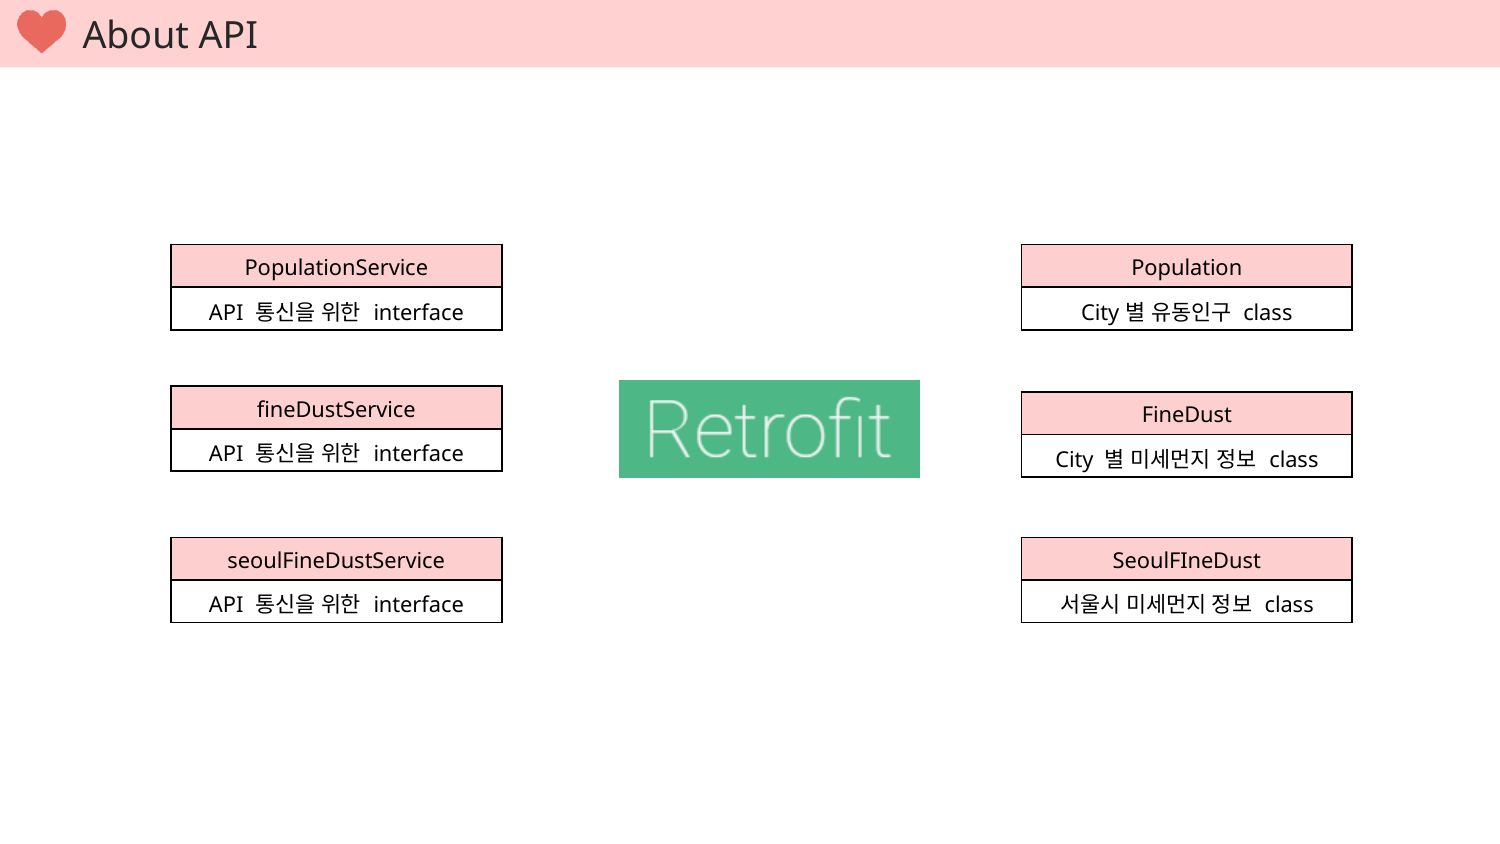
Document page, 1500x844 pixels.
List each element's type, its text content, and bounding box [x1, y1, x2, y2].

table_header fineDustService [172, 387, 501, 428]
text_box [17, 3, 291, 65]
table_cell API 통신을 위한 interface [172, 288, 501, 329]
table_cell API 통신을 위한 interface [172, 430, 501, 470]
table_header Population [1022, 245, 1351, 286]
table_cell City별 유동인구 class [1022, 288, 1351, 329]
table_header FineDust [1022, 393, 1351, 434]
table_cell 서울시 미세먼지 정보 class [1022, 581, 1351, 622]
table_header seoulFineDustService [172, 538, 501, 579]
table_cell City 별 미세먼지 정보 class [1022, 435, 1351, 476]
text_box [0, 0, 1500, 70]
table_header SeoulFIneDust [1022, 538, 1351, 579]
picture [619, 380, 921, 478]
table_header PopulationService [172, 245, 501, 286]
table_cell API 통신을 위한 interface [172, 581, 501, 622]
